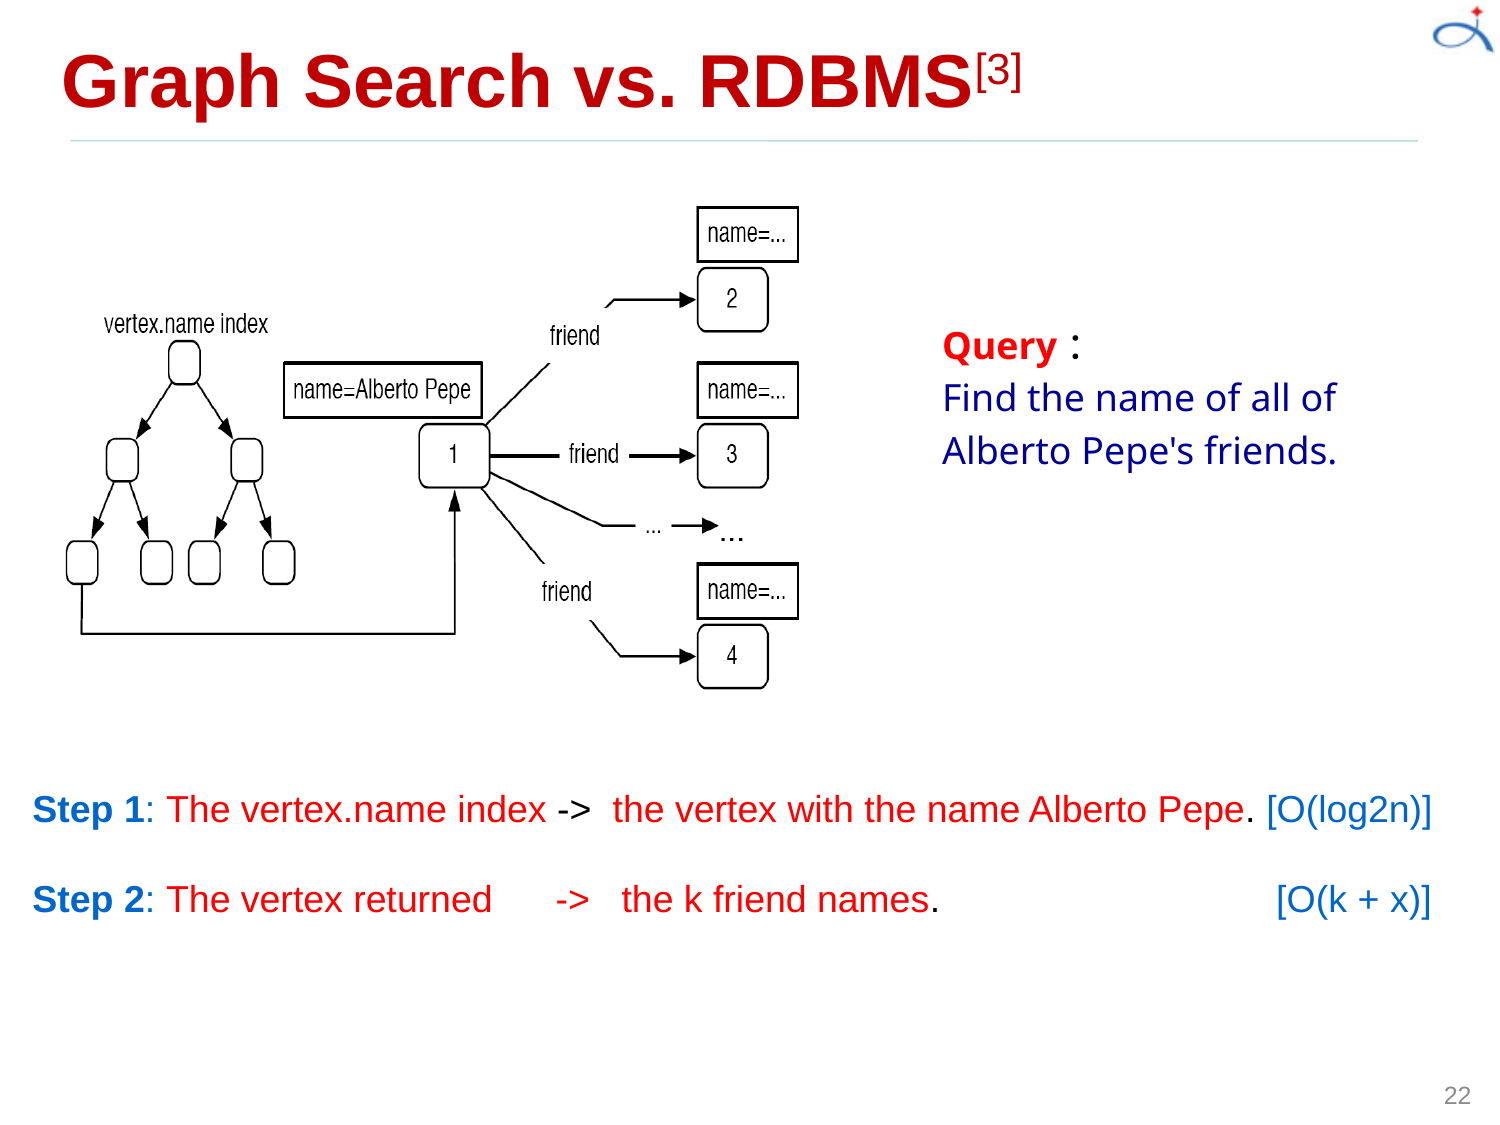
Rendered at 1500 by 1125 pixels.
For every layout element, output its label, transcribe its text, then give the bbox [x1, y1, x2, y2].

picture [29, 206, 822, 693]
text_box Query： Find the name of all of Alberto Pepe's friends. [927, 314, 1388, 480]
picture [1432, 5, 1495, 55]
title Graph Search vs. RDBMS[3] [46, 11, 1419, 143]
slide_number 22 [1136, 1065, 1487, 1125]
text_box Step 1: The vertex.name index -> the vertex with the name Alberto Pepe. [O(log2n)] Step 2: The vertex returned -> the k friend names. [O(k + x)] [17, 777, 1489, 927]
